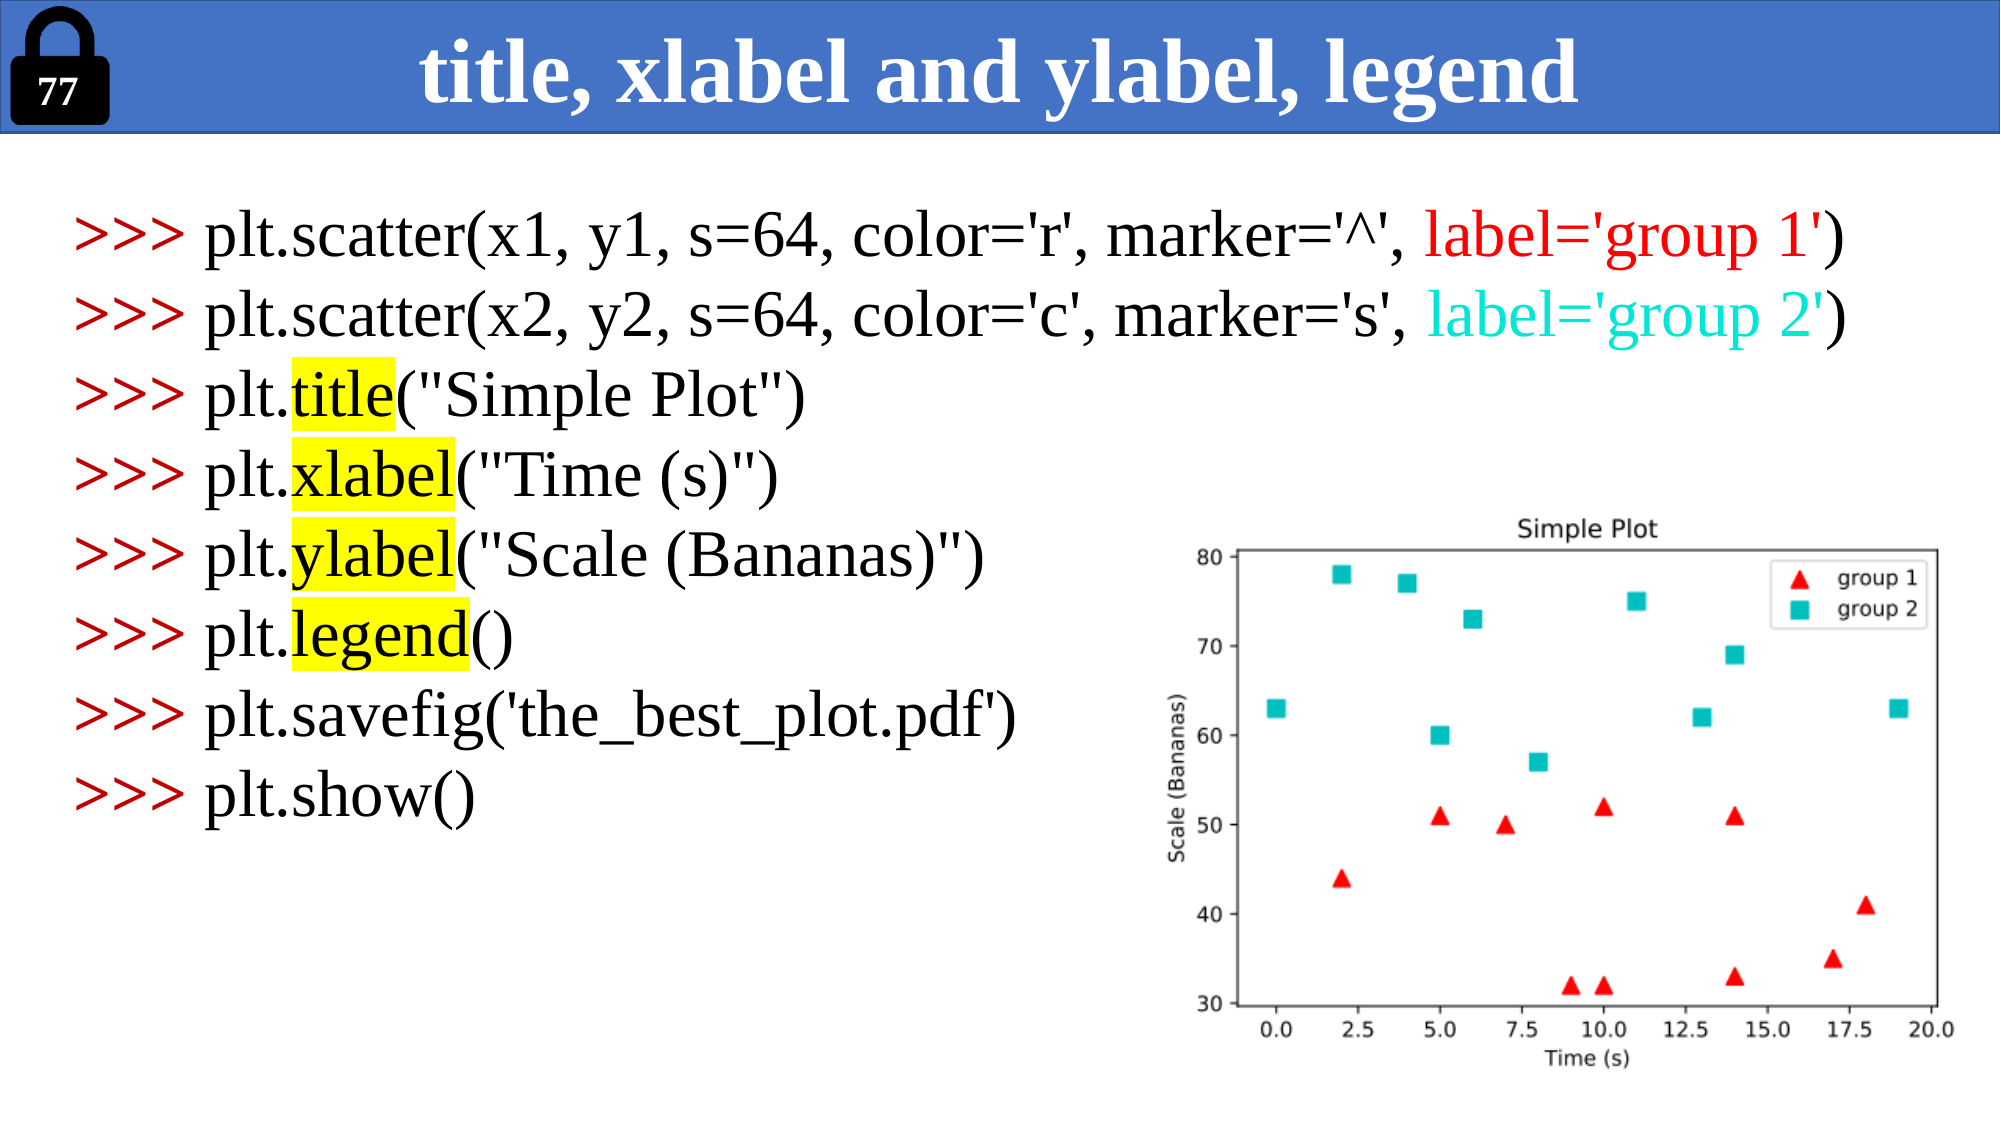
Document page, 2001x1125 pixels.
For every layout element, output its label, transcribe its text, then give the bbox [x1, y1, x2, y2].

picture [0, 6, 119, 125]
text_box title, xlabel and ylabel, legend [0, 0, 2000, 134]
text_box >>> plt.scatter(x1, y1, s=64, color='r', marker='^', label='group 1') >>> plt.scatter(x2, y2, s=64, color='c', marker='s', label='group 2') >>> plt.title("Simple Plot") >>> plt.xlabel("Time (s)") >>> plt.ylabel("Scale (Bananas)") >>> plt.legend() >>> plt.savefig('the_best_plot.pdf') >>> plt.show() [58, 182, 1918, 838]
picture [1124, 478, 2000, 1079]
